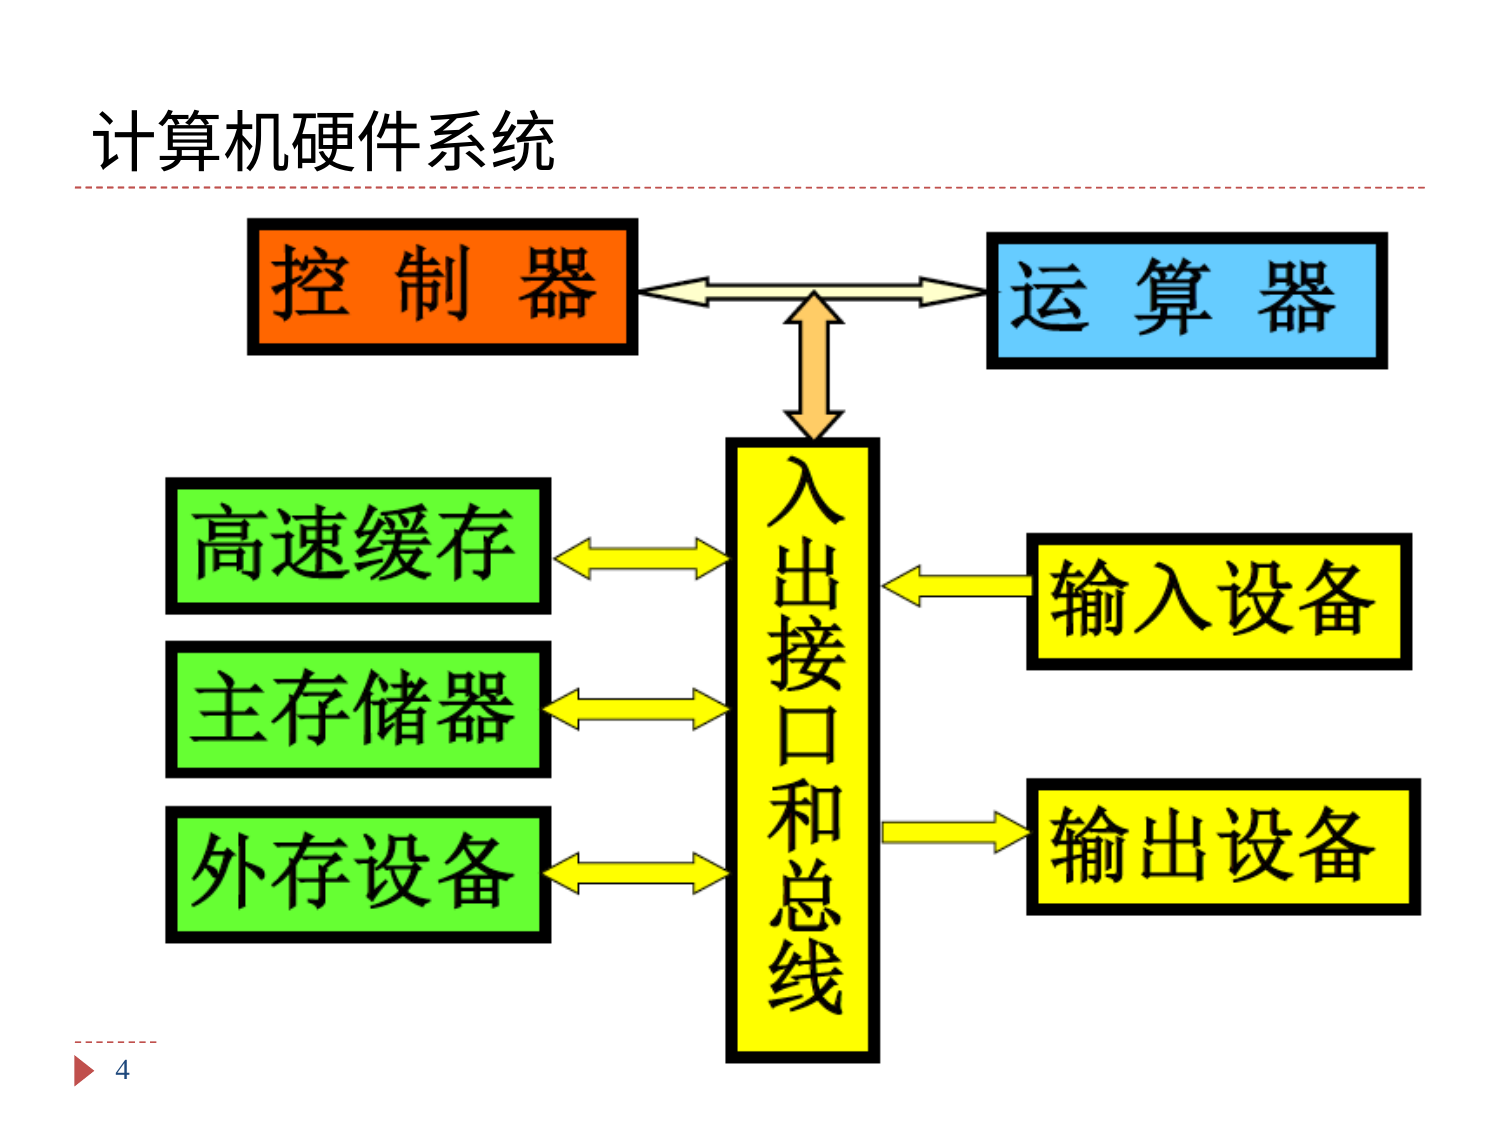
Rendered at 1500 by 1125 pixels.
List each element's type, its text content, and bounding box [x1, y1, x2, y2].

title 计算机硬件系统 [75, 24, 1425, 188]
picture [156, 207, 1426, 1077]
slide_number 4 [100, 1042, 426, 1103]
